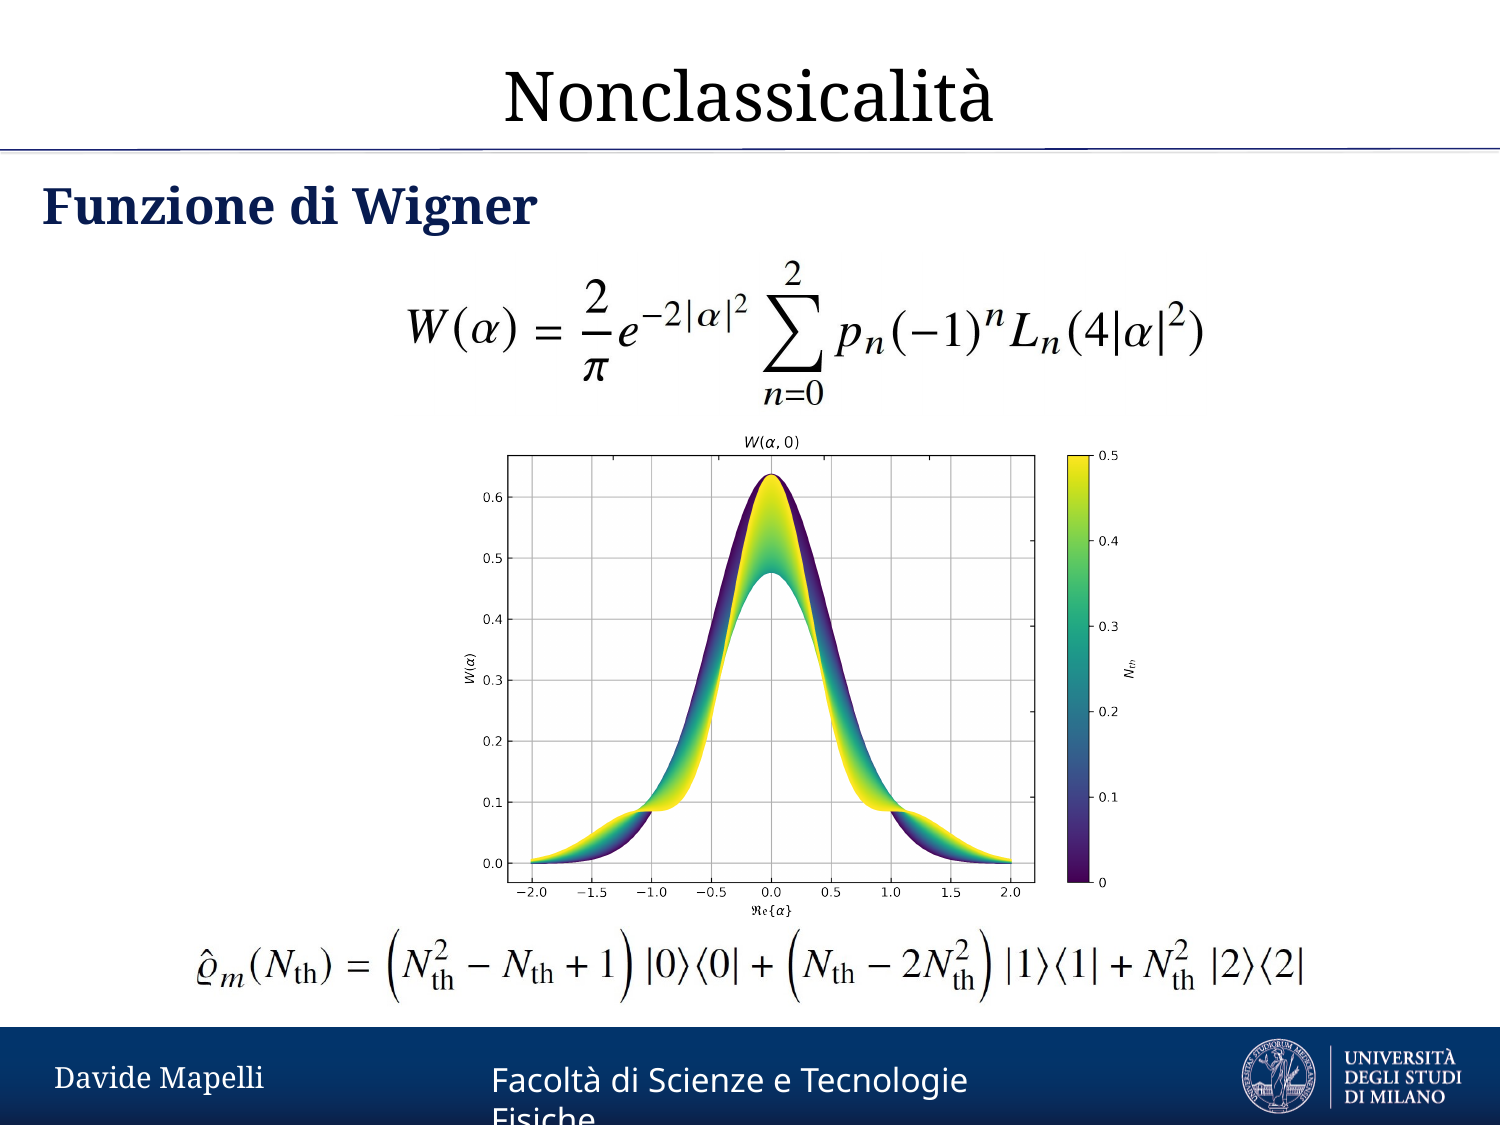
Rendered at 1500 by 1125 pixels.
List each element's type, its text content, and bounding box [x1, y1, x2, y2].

title Nonclassicalità [75, 45, 1425, 233]
picture [393, 252, 1207, 416]
picture [0, 1027, 1500, 1125]
picture [194, 425, 1306, 1009]
text_box Facoltà di Scienze e Tecnologie Fisiche [476, 1052, 1024, 1125]
text_box Funzione di Wigner [27, 167, 554, 243]
text_box Davide Mapelli [39, 1052, 308, 1103]
